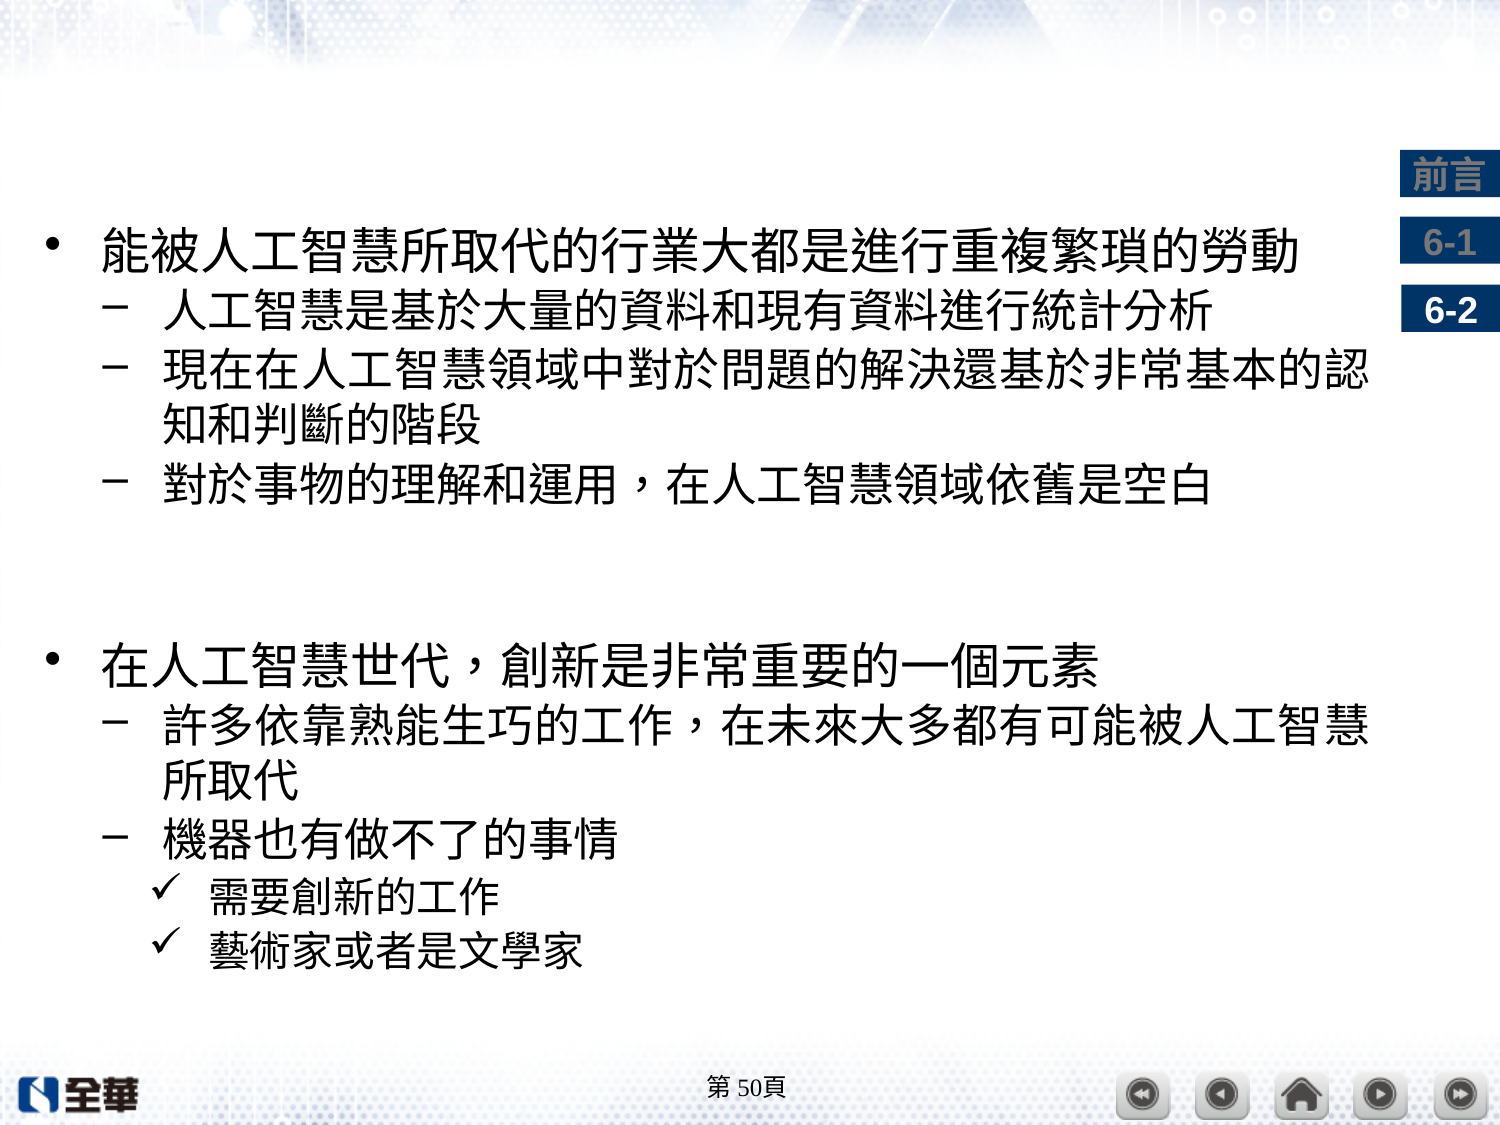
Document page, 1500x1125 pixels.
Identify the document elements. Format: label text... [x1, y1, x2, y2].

list 能被人工智慧所取代的行業大都是進行重複繁瑣的勞動 人工智慧是基於大量的資料和現有資料進行統計分析 現在在人工智慧領域中對於問題的解決還基於非常基本的認知和判斷的階段 對於事物的理解和運用，在人工智慧領域依舊是空白 在人工智慧世代，創新是非常重要的一個元素 許多依靠熟能生巧的工作，在未來大多都有可能被人工智慧所取代 機器也有做不了的事情 需要創新的工作 藝術家或者是文學家 [29, 211, 1386, 1039]
picture [0, 0, 1500, 1125]
